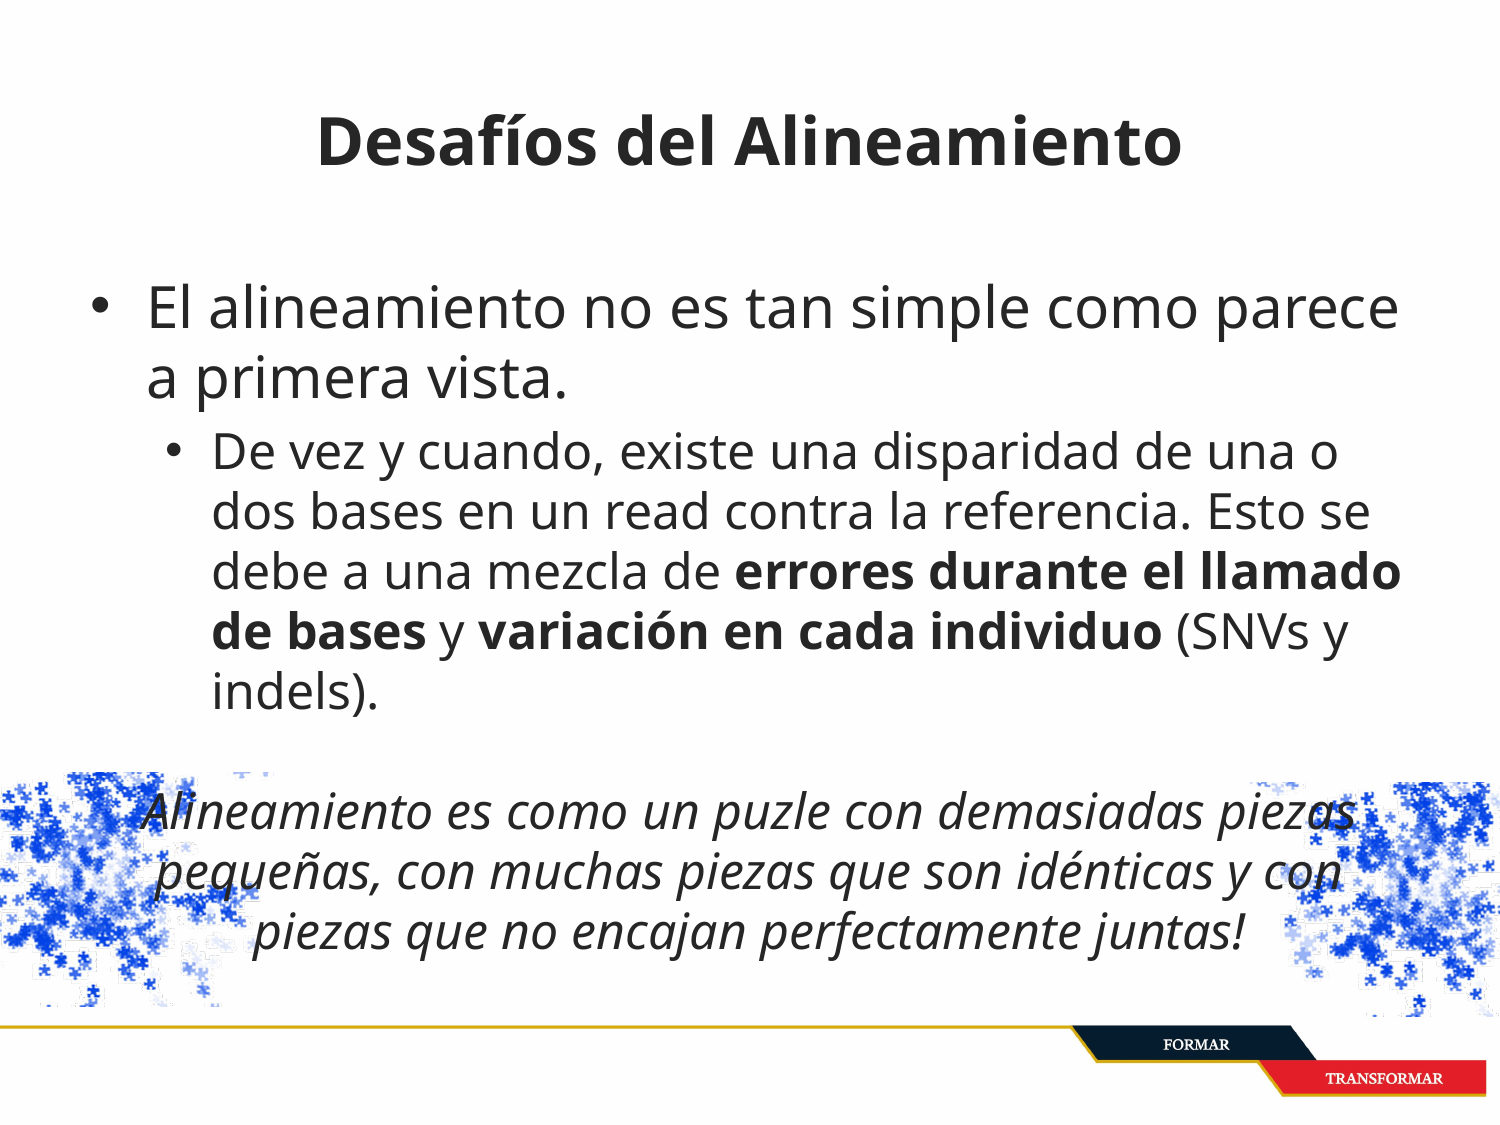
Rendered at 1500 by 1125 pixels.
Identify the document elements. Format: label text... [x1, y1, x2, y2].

list El alineamiento no es tan simple como parece a primera vista. De vez y cuando, existe una disparidad de una o dos bases en un read contra la referencia. Esto se debe a una mezcla de errores durante el llamado de bases y variación en cada individuo (SNVs y indels). Alineamiento es como un puzle con demasiadas piezas pequeñas, con muchas piezas que son idénticas y con piezas que no encajan perfectamente juntas! [75, 262, 1425, 1005]
title Desafíos del Alineamiento [75, 45, 1425, 233]
picture [0, 0, 1500, 1125]
